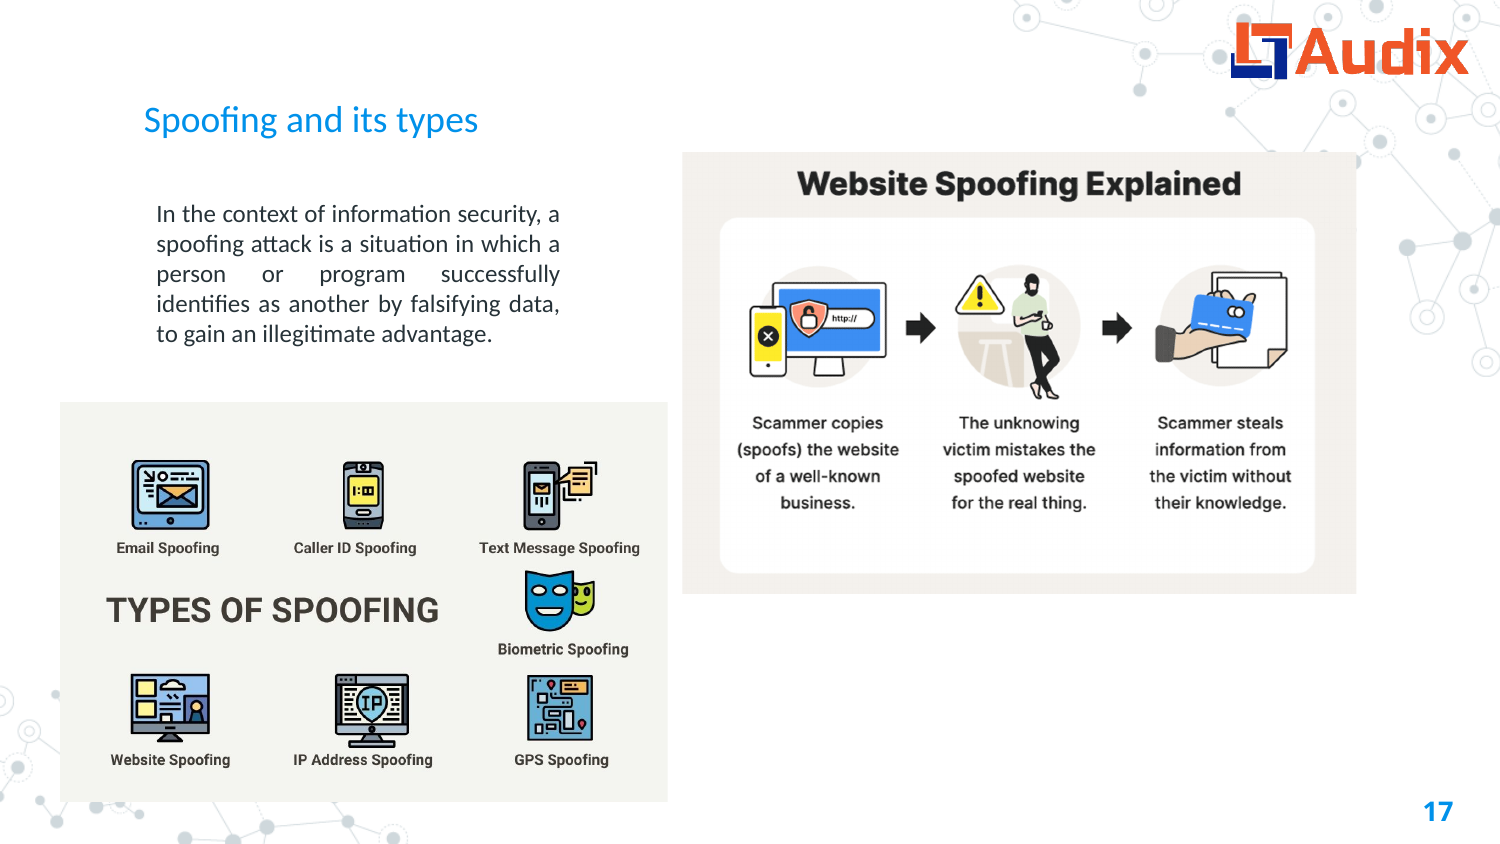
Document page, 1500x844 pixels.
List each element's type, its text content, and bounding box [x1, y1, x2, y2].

picture [0, 0, 1500, 844]
list In the context of information security, a spoofing attack is a situation in which a person or program successfully identifies as another by falsifying data, to gain an illegitimate advantage. [128, 182, 577, 385]
slide_number 17 [1378, 779, 1469, 844]
title Spoofing and its types [128, 104, 1372, 201]
